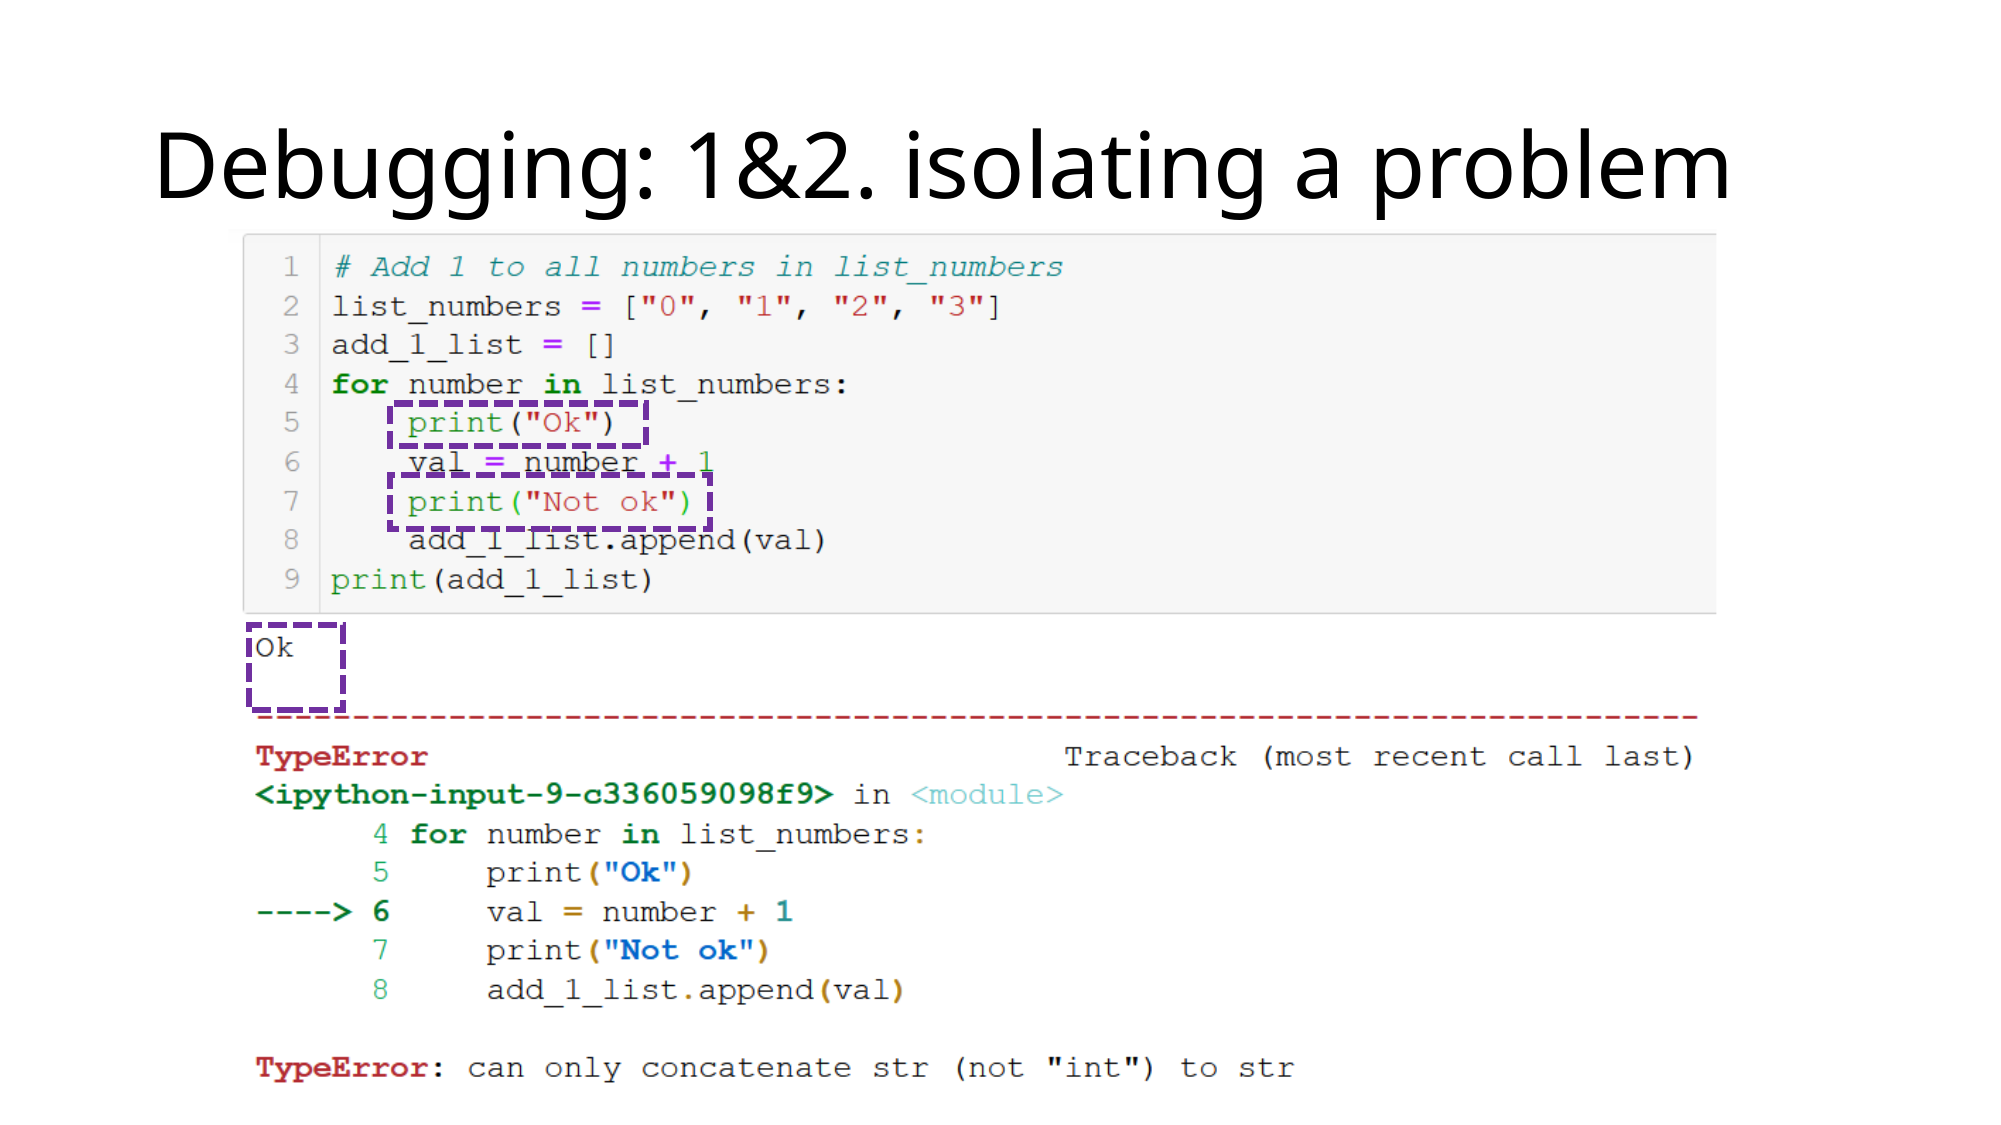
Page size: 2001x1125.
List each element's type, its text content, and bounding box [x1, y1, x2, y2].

picture [228, 228, 1717, 1101]
title Debugging: 1&2. isolating a problem [137, 59, 1863, 278]
